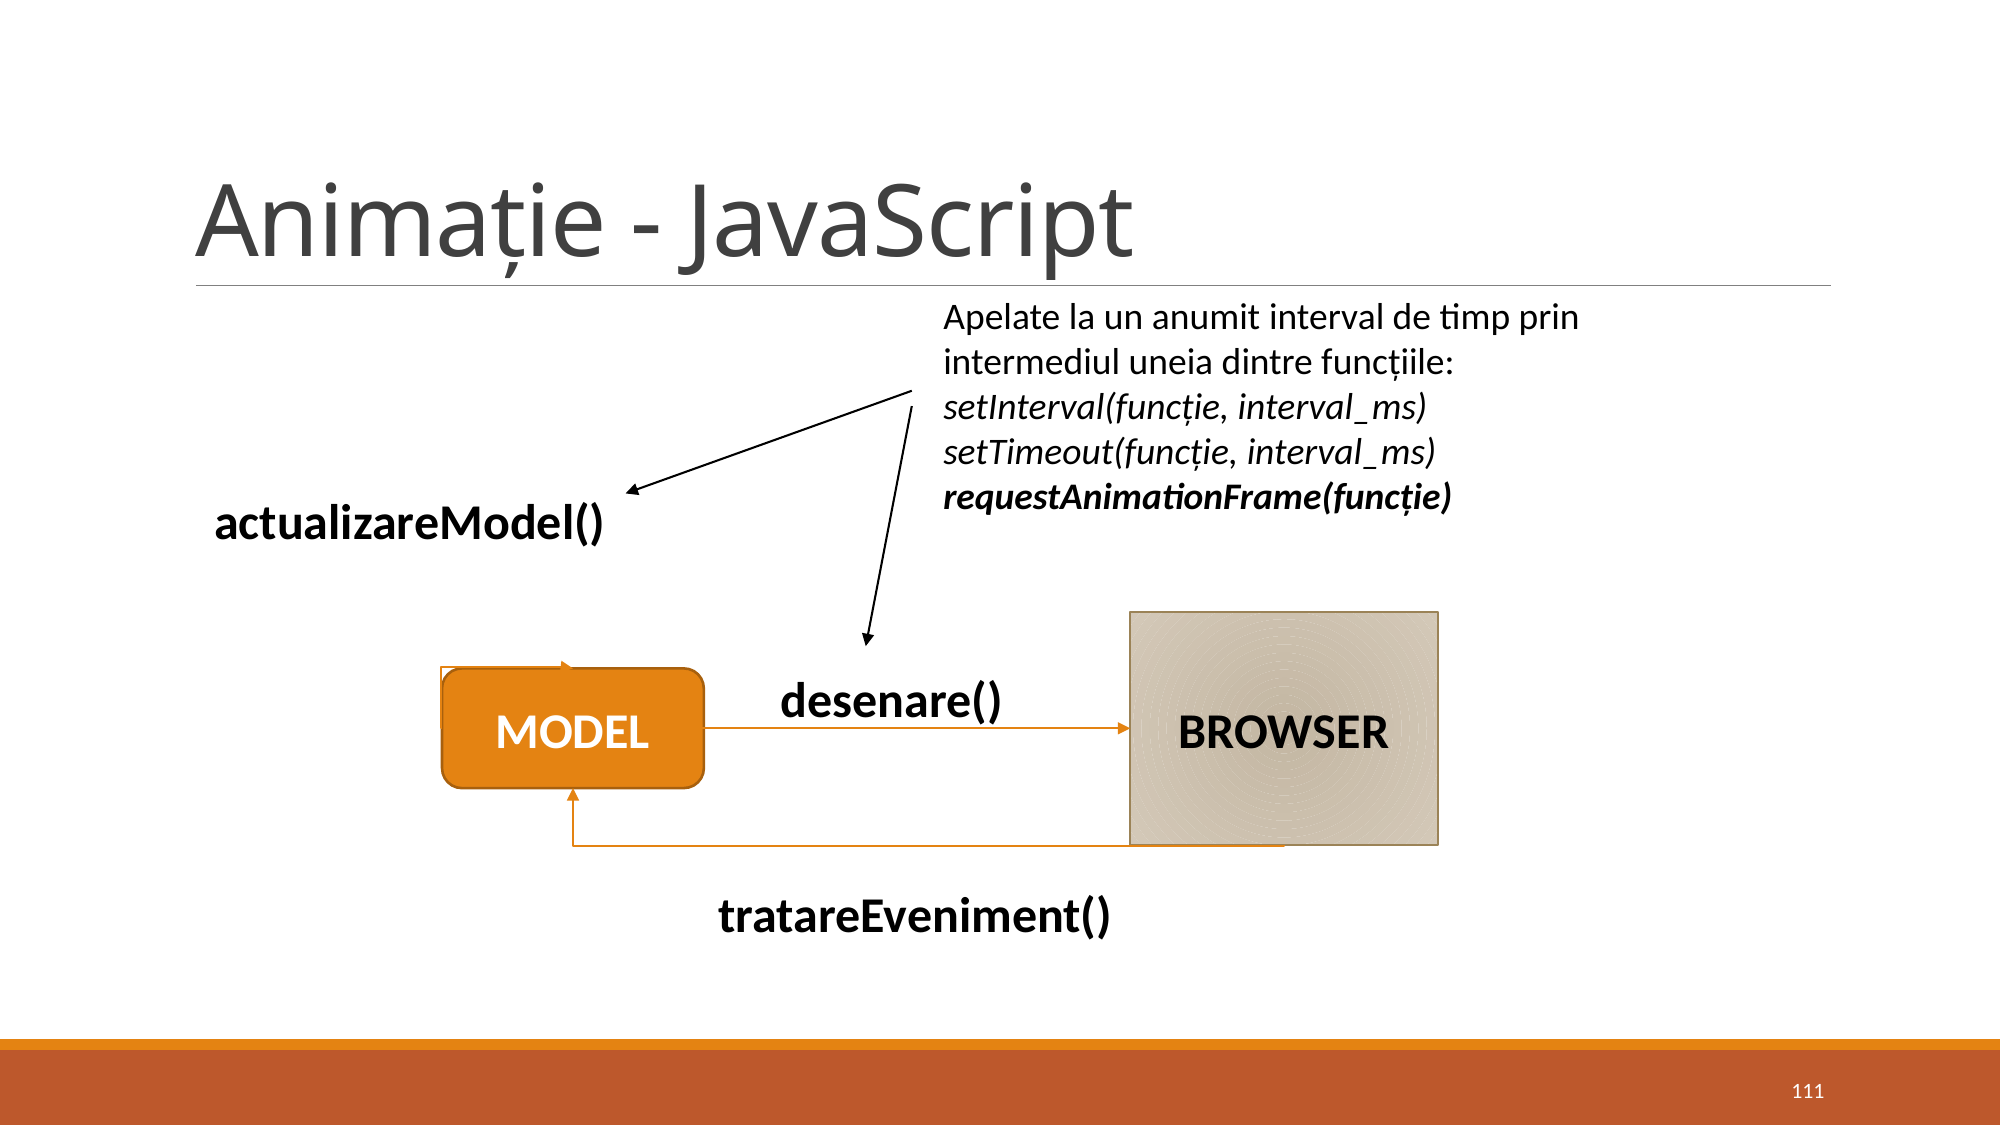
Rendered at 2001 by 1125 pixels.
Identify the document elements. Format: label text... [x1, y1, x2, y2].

title Animație - JavaScript [179, 47, 1830, 285]
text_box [441, 667, 574, 729]
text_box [625, 390, 913, 494]
text_box desenare() [965, 660, 1271, 736]
text_box tratareEveniment() [703, 874, 896, 950]
text_box MODEL [440, 667, 706, 790]
slide_number 111 [1624, 1059, 1840, 1120]
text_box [899, 736, 958, 1125]
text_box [865, 405, 913, 647]
text_box BROWSER [1129, 611, 1439, 846]
text_box actualizareModel() [199, 482, 704, 557]
text_box Apelate la un anumit interval de timp prin intermediul uneia dintre funcțiile: setInterval(funcție, interval_ms) setTimeout(funcție, interval_ms) requestAnimationFrame(funcție) [928, 284, 1599, 525]
text_box desenare() [765, 660, 896, 724]
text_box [899, 460, 958, 724]
text_box tratareEveniment() [965, 874, 1209, 950]
